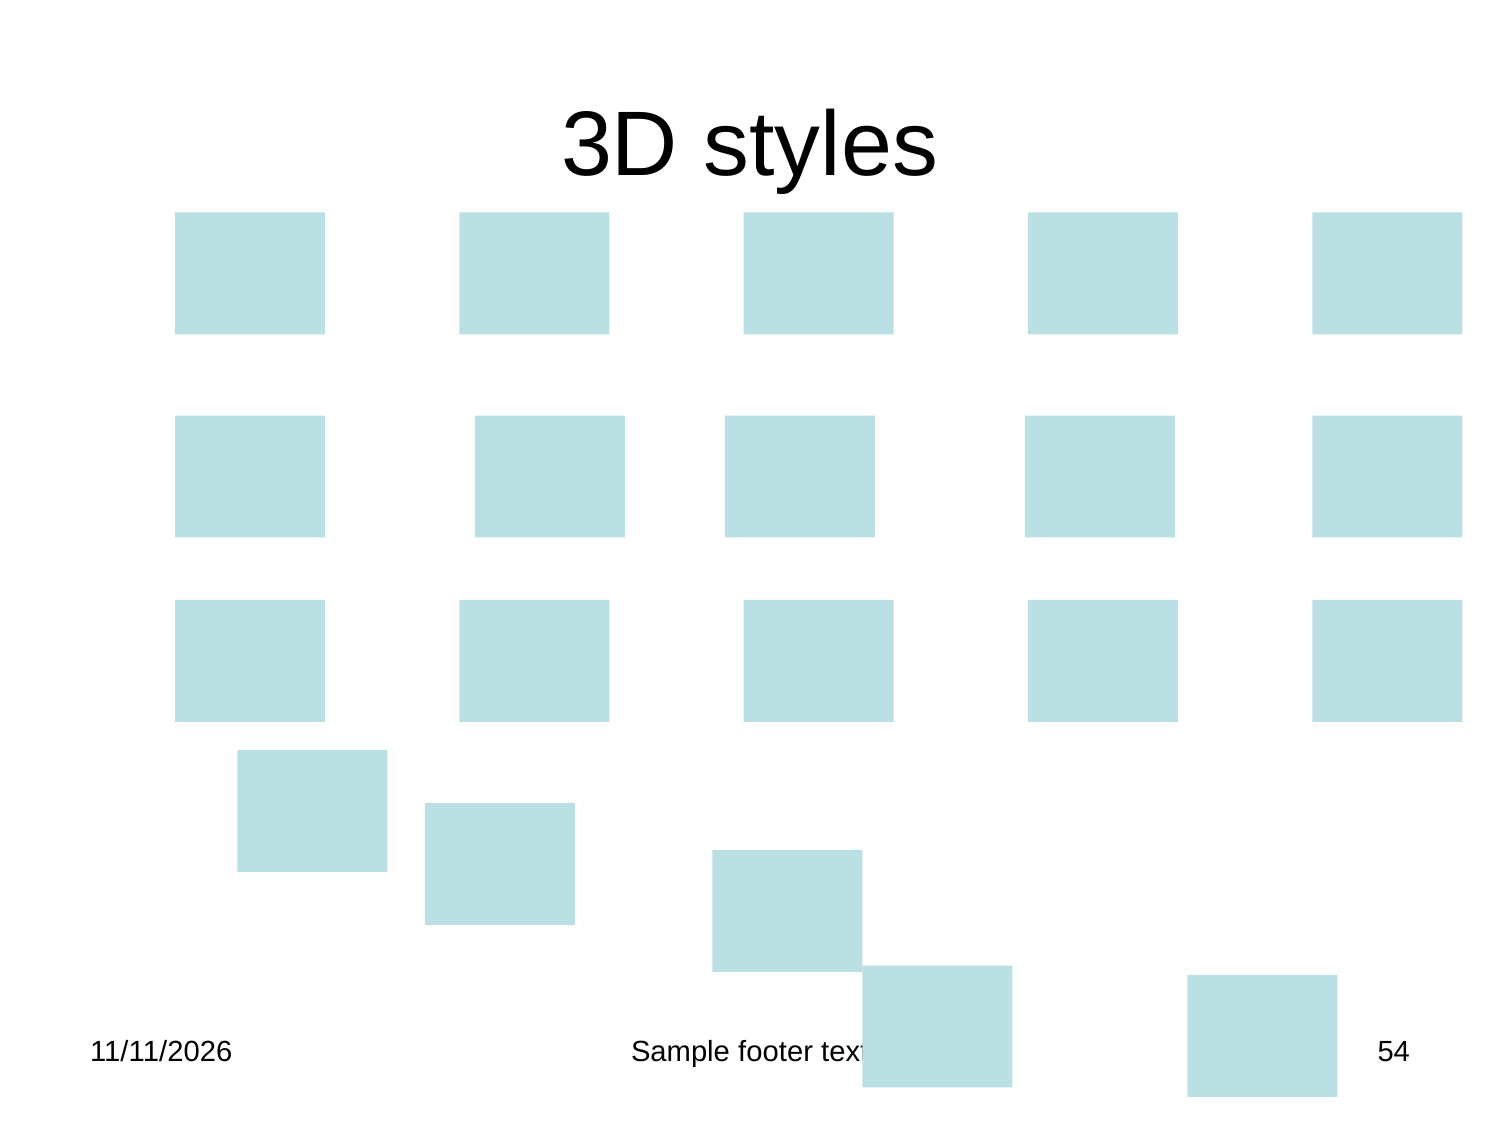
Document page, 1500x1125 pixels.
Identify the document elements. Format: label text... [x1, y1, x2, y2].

text_box [1312, 212, 1463, 335]
slide_number 54 [1074, 1024, 1426, 1103]
text_box [459, 599, 610, 722]
text_box [174, 212, 325, 335]
text_box [1024, 415, 1175, 538]
text_box [174, 599, 325, 722]
text_box [1187, 974, 1338, 1097]
text_box [1312, 599, 1463, 722]
text_box [474, 415, 625, 538]
text_box [1312, 415, 1463, 538]
text_box [712, 849, 863, 972]
text_box [862, 965, 1013, 1088]
text_box [743, 212, 894, 335]
footer Sample footer text [512, 1024, 988, 1103]
text_box [237, 749, 388, 872]
text_box [174, 415, 325, 538]
text_box [459, 212, 610, 335]
title 3D styles [74, 44, 1426, 233]
text_box [743, 599, 894, 722]
text_box [424, 803, 575, 925]
text_box [1028, 599, 1179, 722]
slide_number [74, 1024, 426, 1103]
text_box [1028, 212, 1179, 335]
text_box [724, 415, 875, 538]
